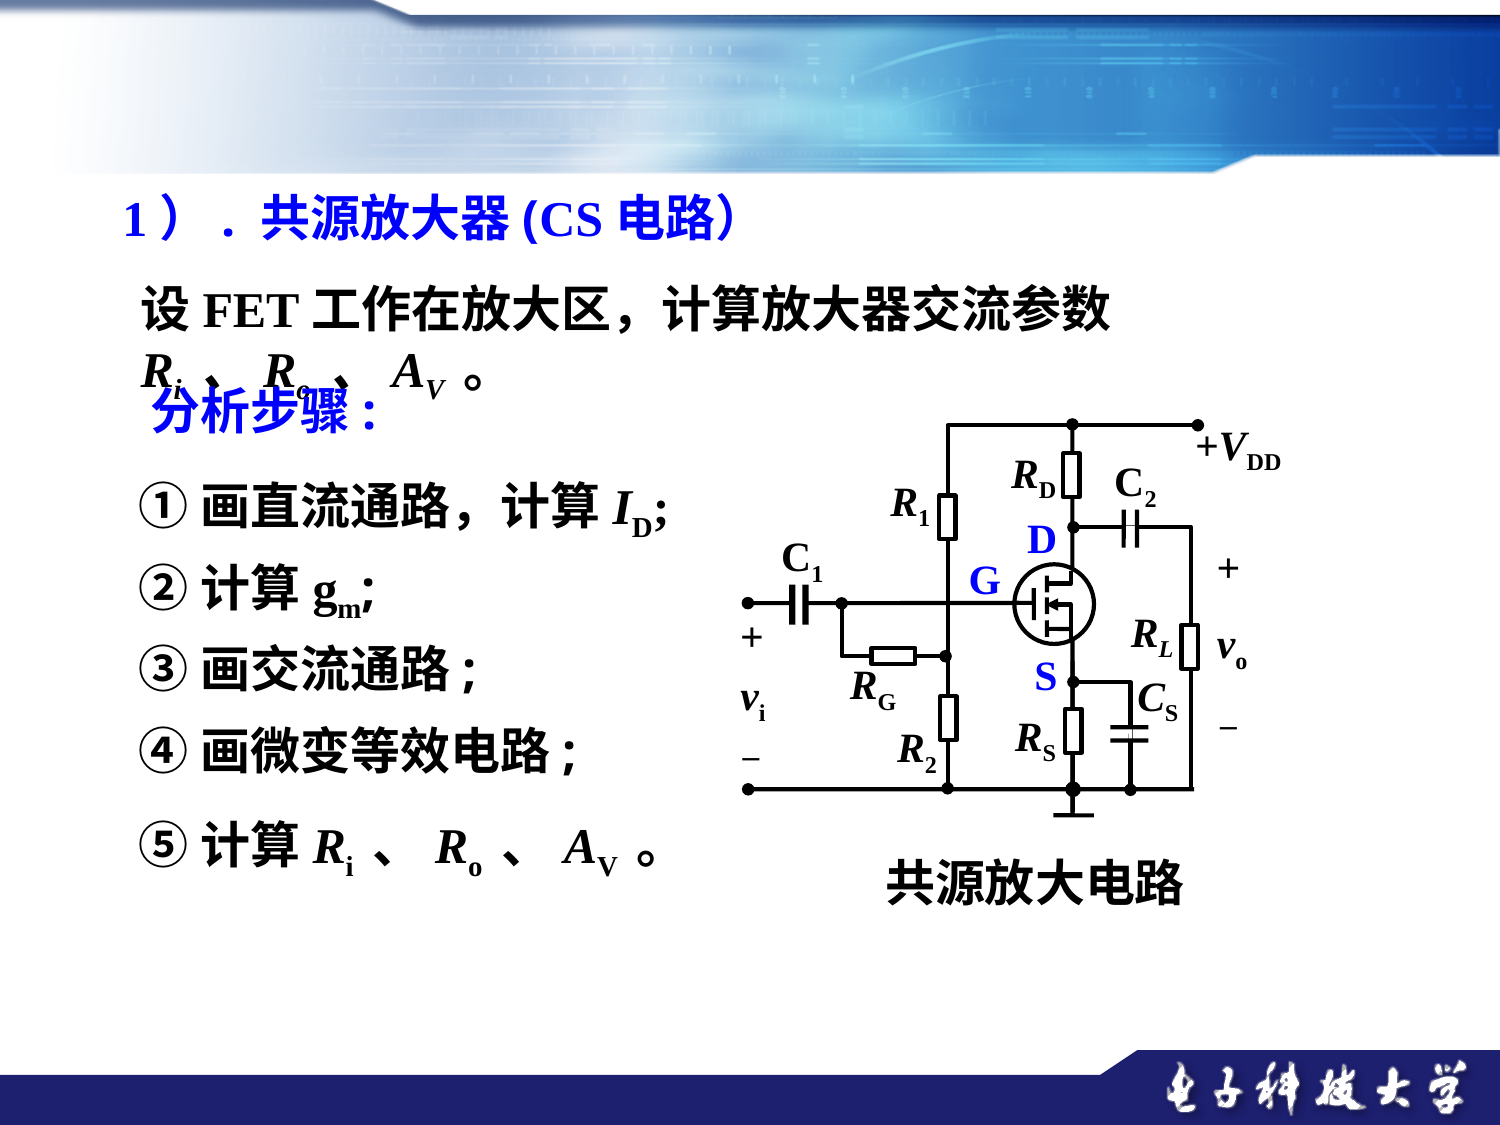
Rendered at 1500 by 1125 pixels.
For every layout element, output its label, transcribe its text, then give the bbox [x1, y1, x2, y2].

text_box 1）. 共源放大器(CS电路） [107, 178, 871, 254]
text_box 设FET工作在放大区，计算放大器交流参数Ri 、Ro 、AV 。 [125, 269, 1455, 413]
text_box ①画直流通路，计算ID; [123, 467, 719, 551]
text_box 分析步骤: [135, 372, 461, 447]
text_box ④画微变等效电路; [123, 711, 719, 787]
picture [0, 0, 1500, 175]
text_box 共源放大电路 [870, 843, 1283, 919]
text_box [724, 410, 1311, 816]
text_box ③画交流通路; [123, 630, 644, 705]
text_box ⑤计算Ri 、Ro 、AV 。 [123, 806, 766, 890]
text_box ②计算gm; [123, 551, 507, 630]
